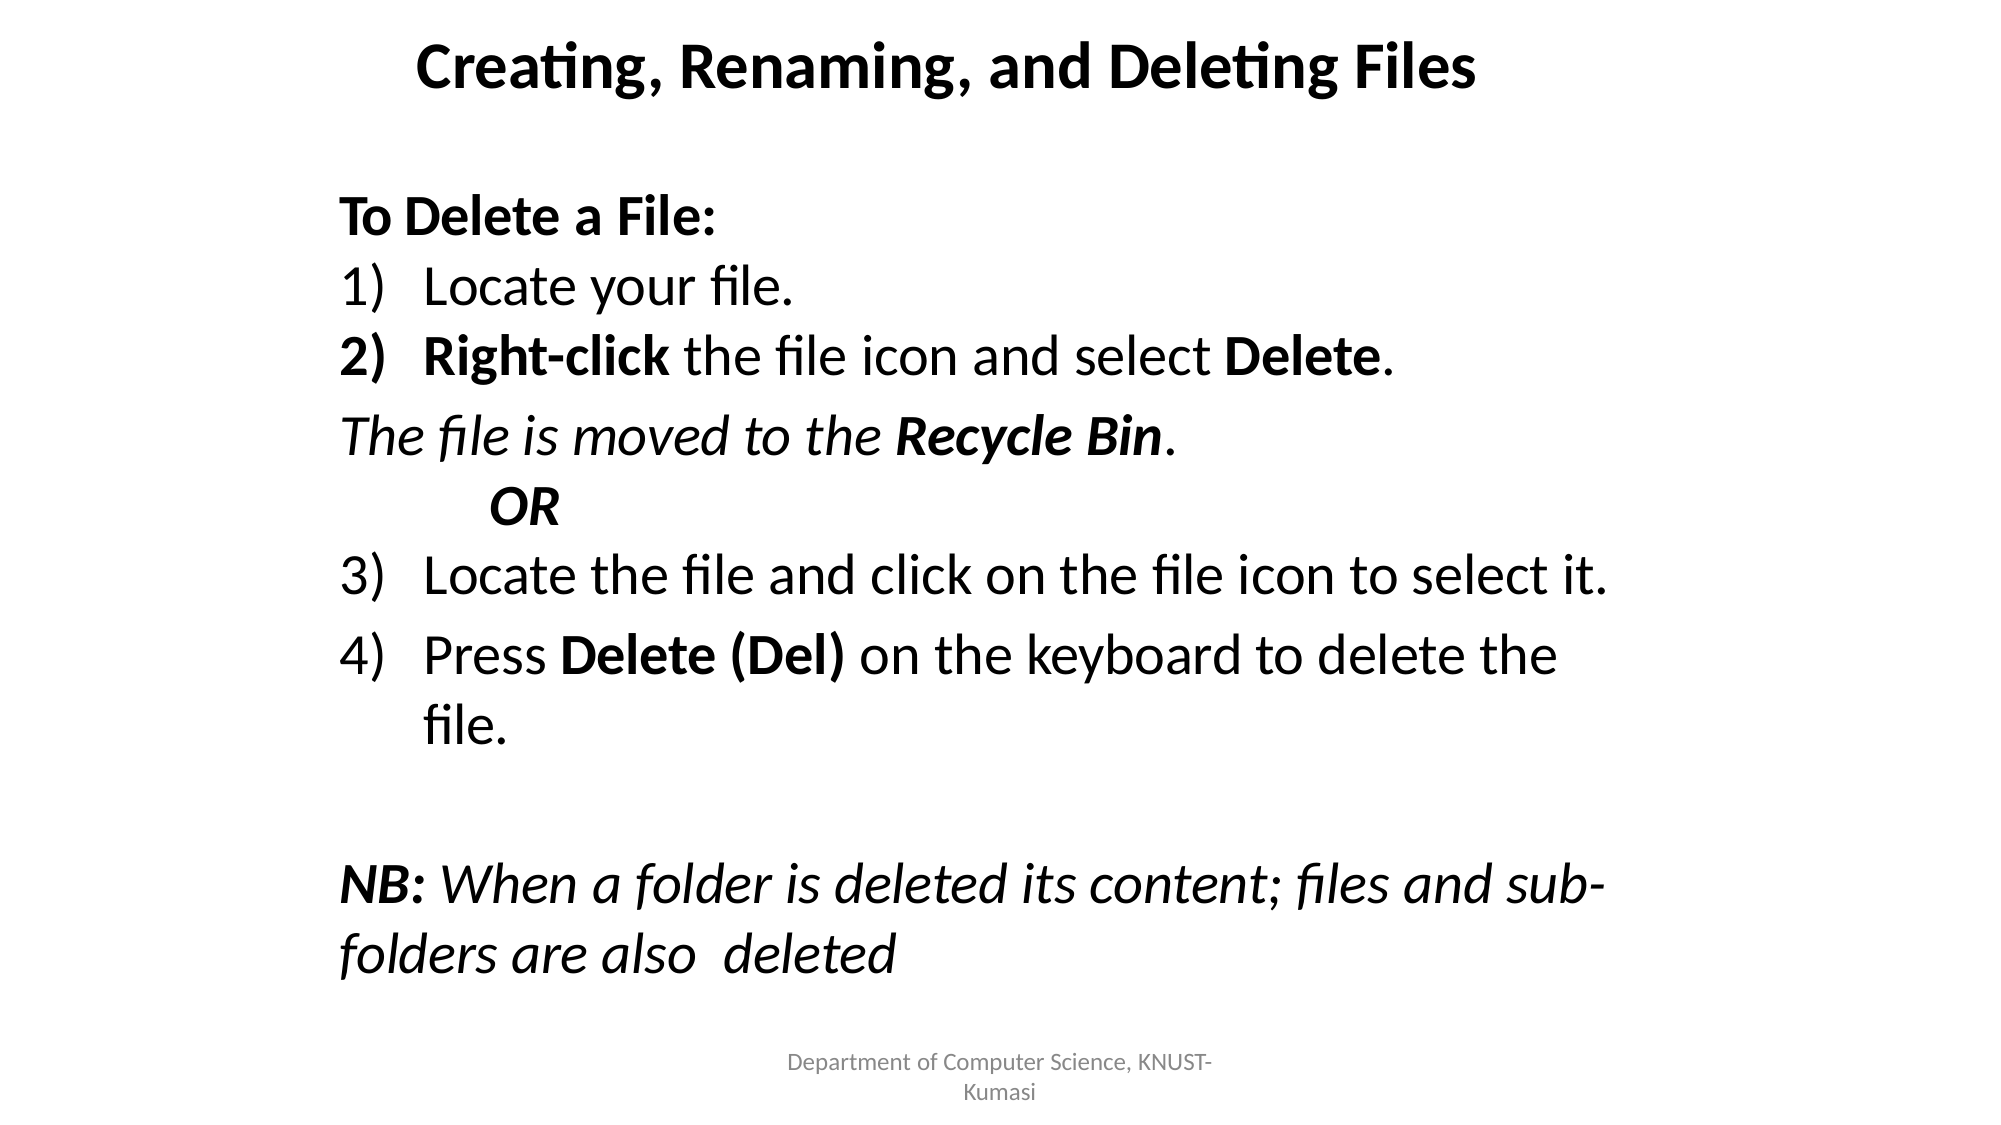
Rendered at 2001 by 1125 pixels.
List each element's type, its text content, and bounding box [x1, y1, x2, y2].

text_box To Delete a File: Locate your file. Right-click the file icon and select Delete. The file is moved to the Recycle Bin. OR Locate the file and click on the file icon to select it. Press Delete (Del) on the keyboard to delete the file. NB: When a folder is deleted its content; files and sub-folders are also deleted [337, 174, 1700, 986]
text_box Creating, Renaming, and Deleting Files [399, 41, 1500, 110]
text_box Department of Computer Science, KNUST- Kumasi [783, 1050, 1217, 1106]
